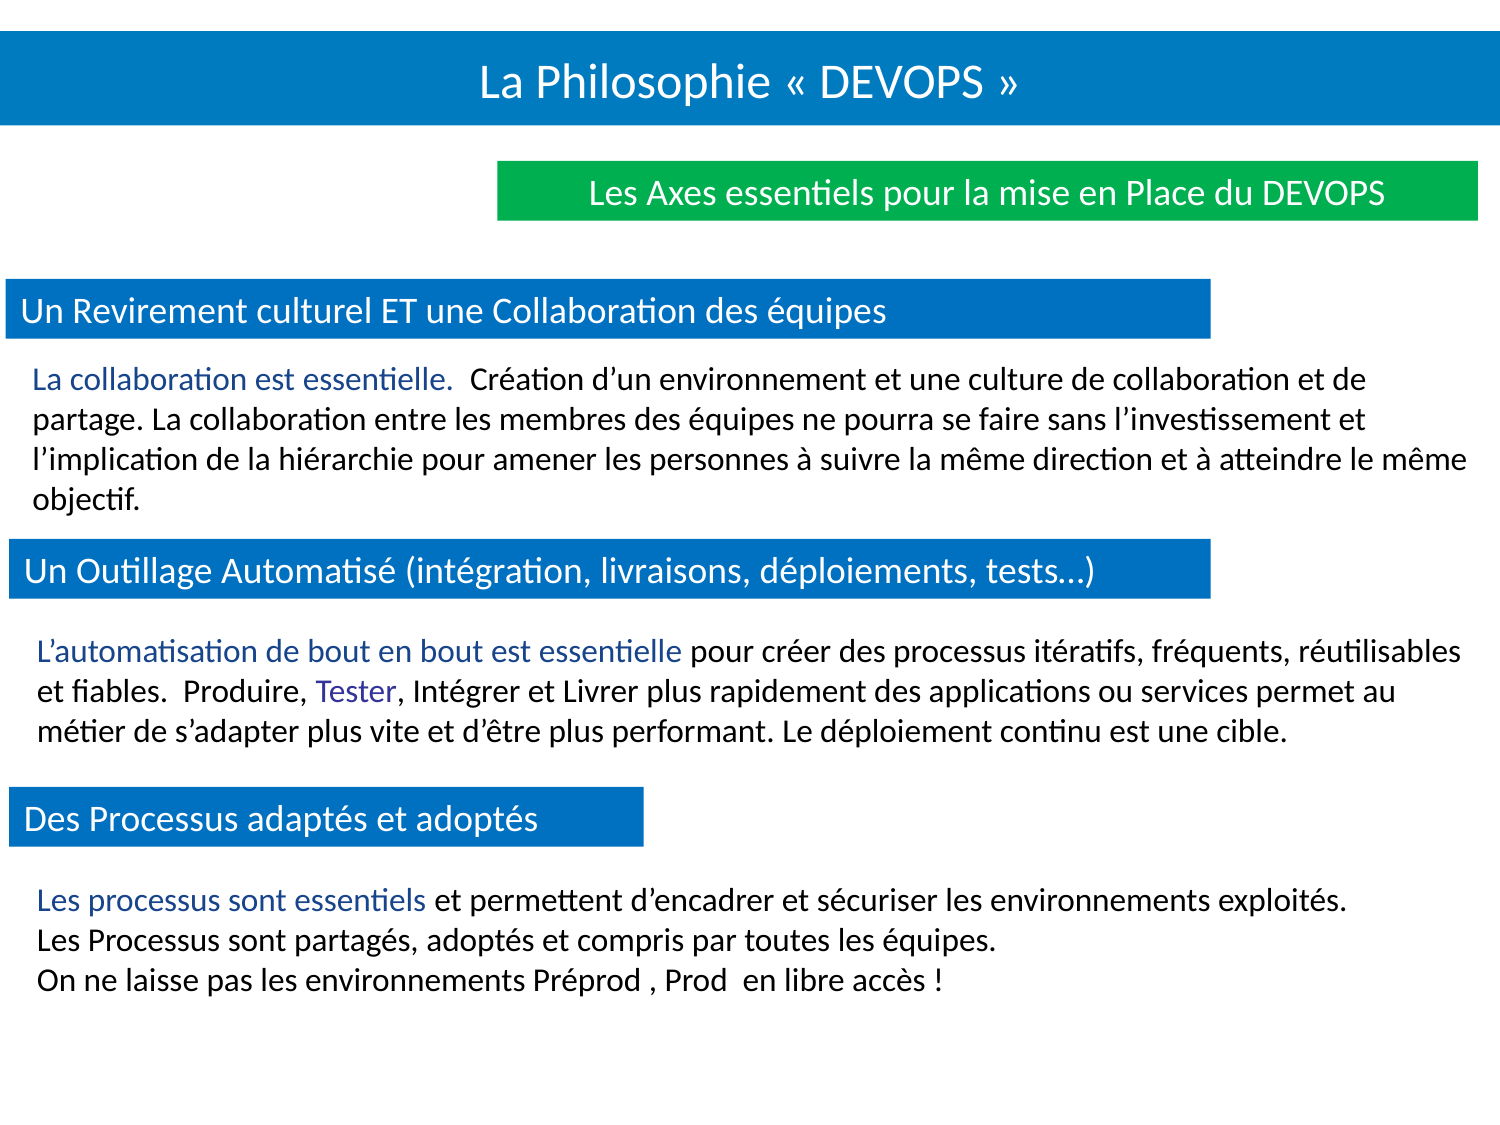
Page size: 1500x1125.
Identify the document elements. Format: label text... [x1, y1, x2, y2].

title La Philosophie « DEVOPS » [0, 30, 1500, 126]
text_box Un Outillage Automatisé (intégration, livraisons, déploiements, tests…) [9, 538, 1211, 599]
text_box La collaboration est essentielle. Création d’un environnement et une culture de collaboration et de partage. La collaboration entre les membres des équipes ne pourra se faire sans l’investissement et l’implication de la hiérarchie pour amener les personnes à suivre la même direction et à atteindre le même objectif. [17, 349, 1500, 525]
text_box L’automatisation de bout en bout est essentielle pour créer des processus itératifs, fréquents, réutilisables et fiables. Produire, Tester, Intégrer et Livrer plus rapidement des applications ou services permet au métier de s’adapter plus vite et d’être plus performant. Le déploiement continu est une cible. [22, 621, 1478, 756]
text_box Un Revirement culturel ET une Collaboration des équipes [5, 278, 1211, 339]
text_box Les processus sont essentiels et permettent d’encadrer et sécuriser les environnements exploités. Les Processus sont partagés, adoptés et compris par toutes les équipes. On ne laisse pas les environnements Préprod , Prod en libre accès ! [22, 870, 1478, 1006]
text_box Les Axes essentiels pour la mise en Place du DEVOPS [497, 160, 1478, 221]
text_box Des Processus adaptés et adoptés [9, 786, 644, 847]
